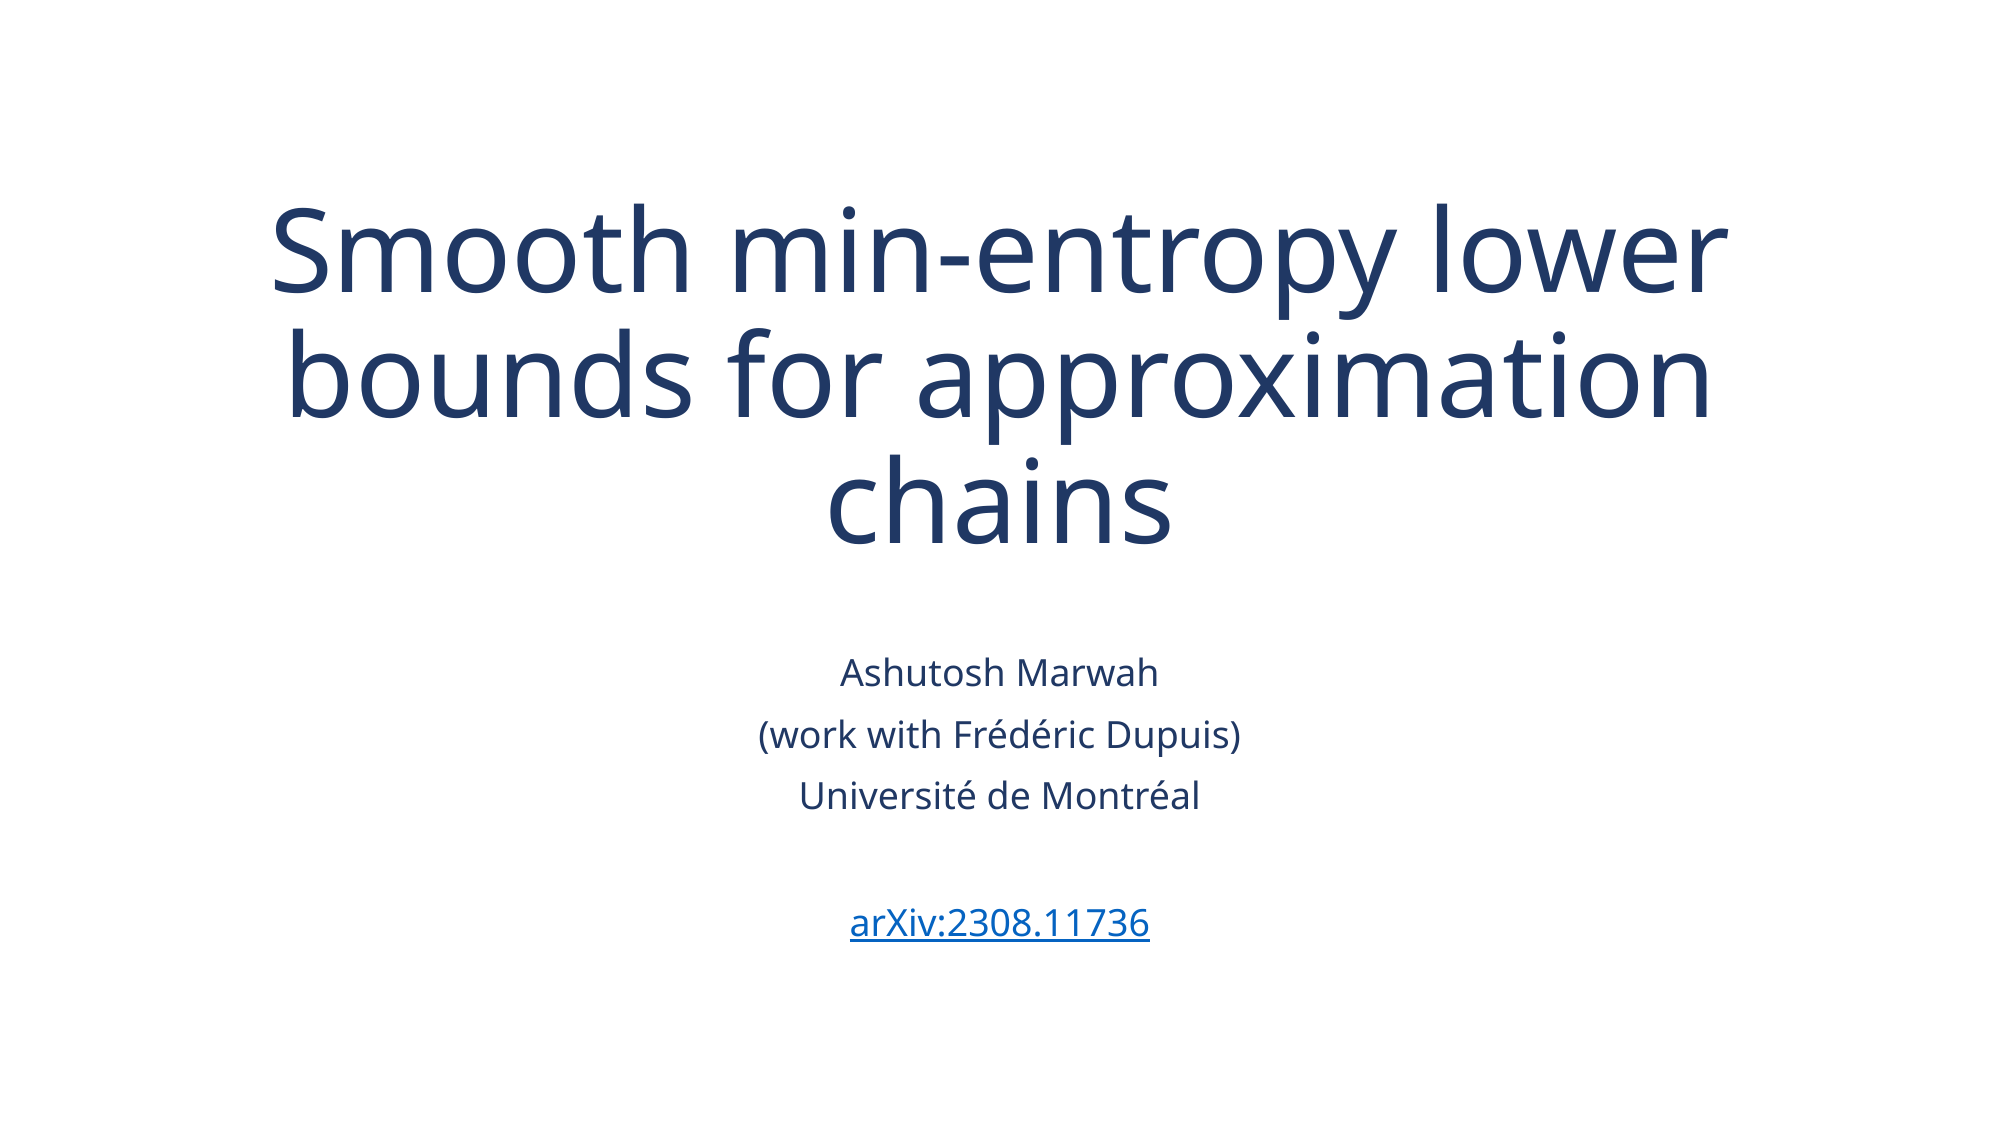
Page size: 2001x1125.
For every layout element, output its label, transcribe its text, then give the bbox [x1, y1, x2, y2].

text_box [249, 600, 1750, 872]
subtitle Ashutosh Marwah (work with Frédéric Dupuis) Université de Montréal arXiv:2308.11736 [249, 872, 1750, 919]
title Smooth min-entropy lower bounds for approximation chains [249, 184, 1750, 576]
